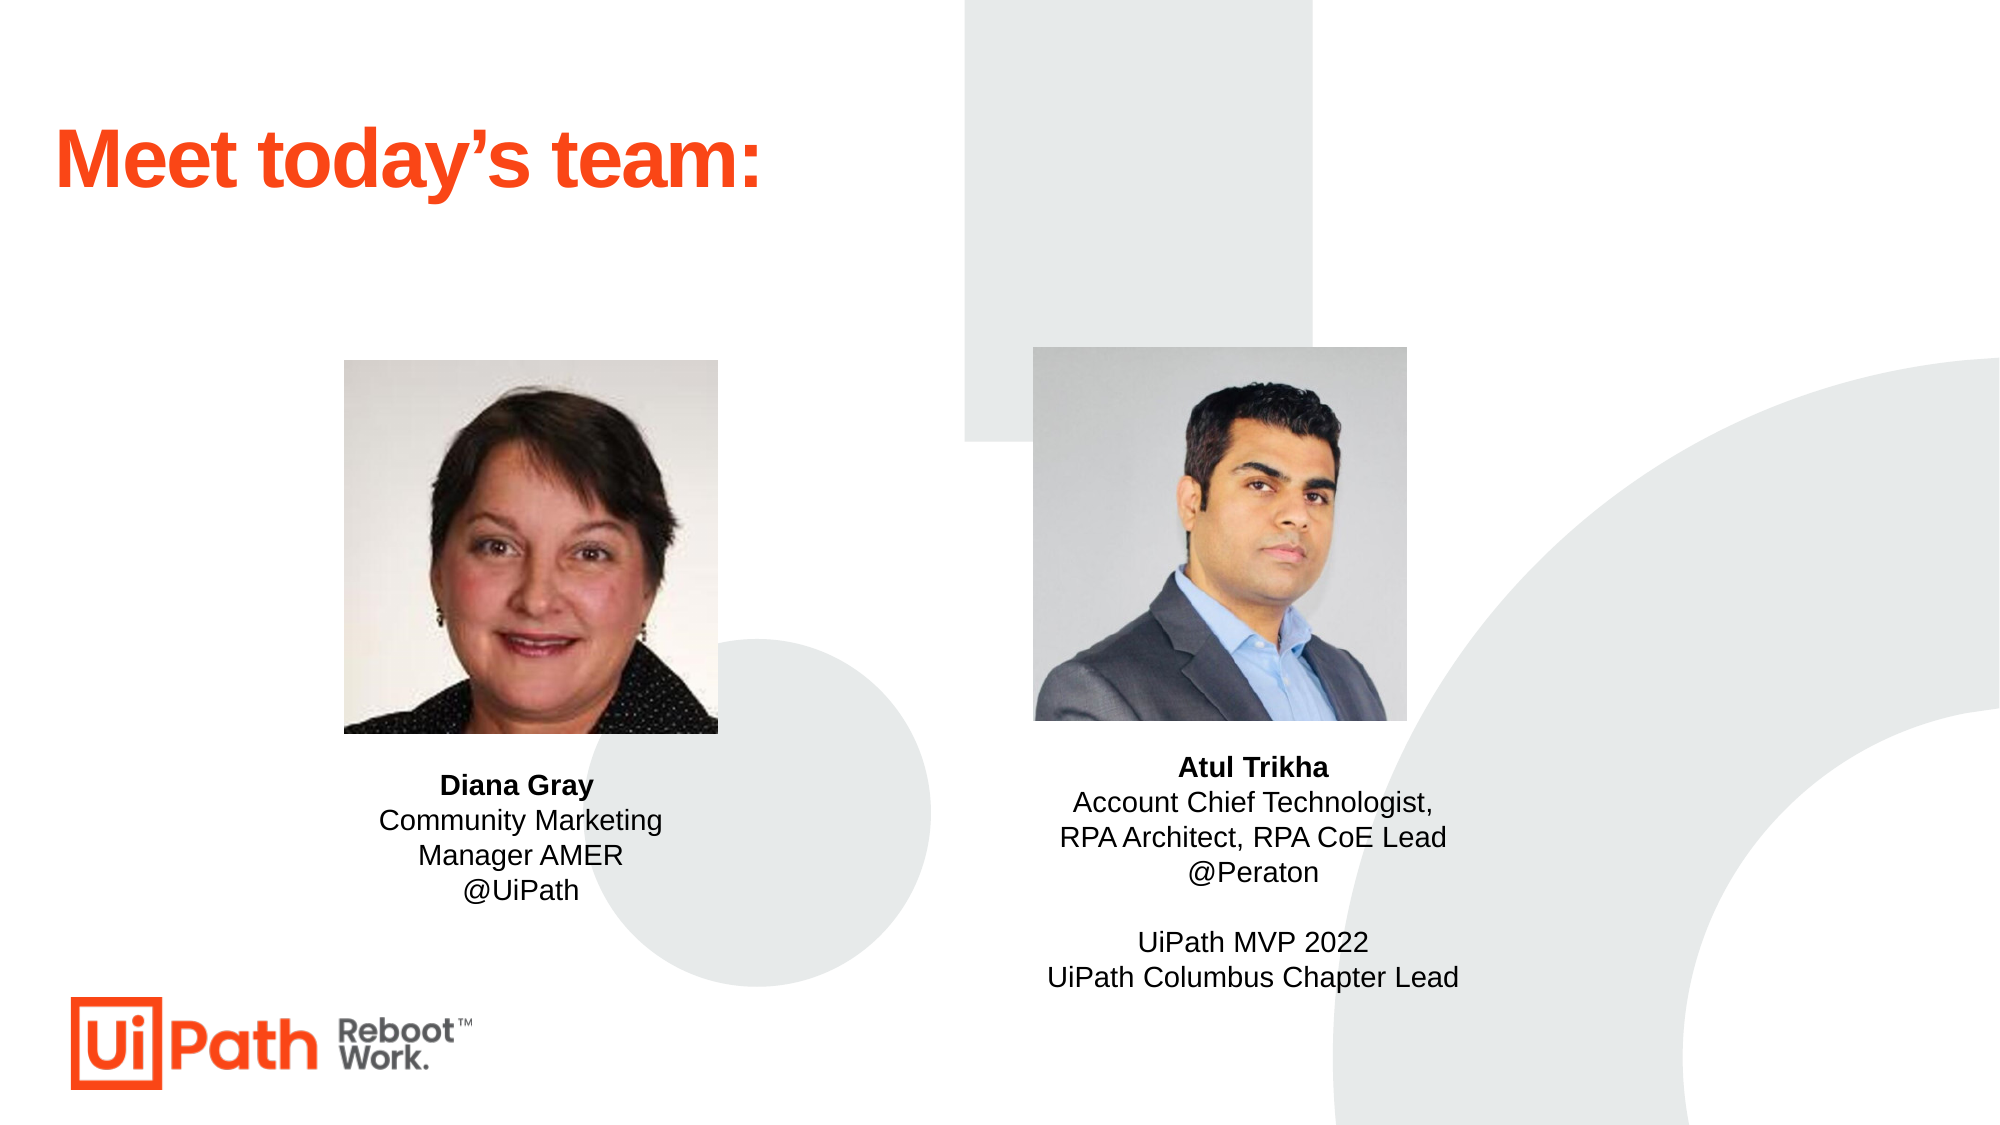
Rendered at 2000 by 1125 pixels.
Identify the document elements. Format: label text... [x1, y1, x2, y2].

picture [70, 997, 472, 1090]
picture [343, 360, 718, 734]
title Meet today’s team: [55, 81, 924, 204]
text_box Diana Gray Community Marketing Manager AMER @UiPath [325, 758, 718, 984]
text_box Atul Trikha Account Chief Technologist, RPA Architect, RPA CoE Lead @Peraton UiPath MVP 2022 UiPath Columbus Chapter Lead [1031, 741, 1476, 1106]
picture [1033, 347, 1407, 721]
